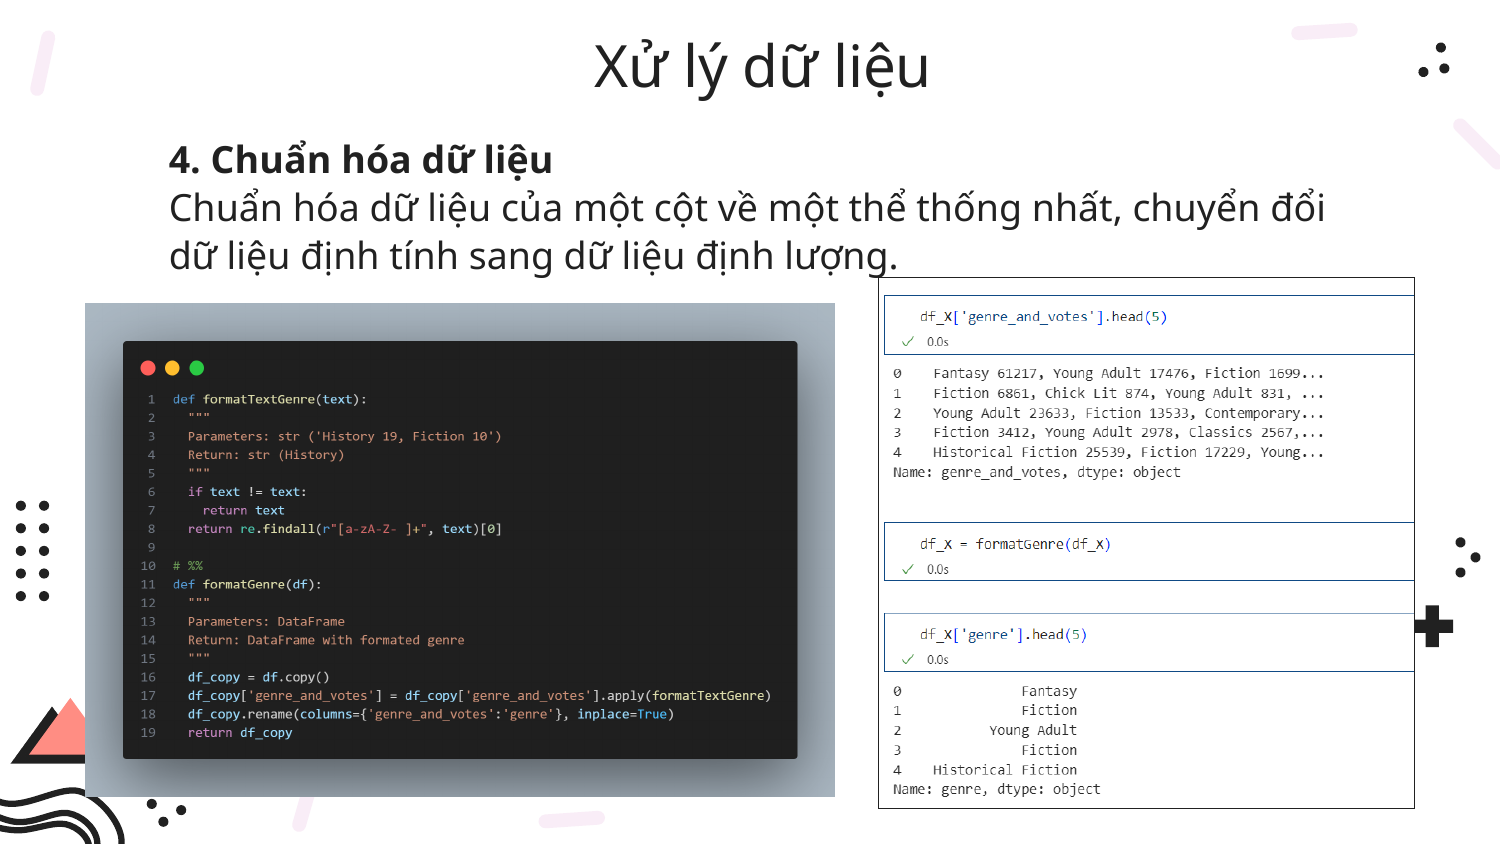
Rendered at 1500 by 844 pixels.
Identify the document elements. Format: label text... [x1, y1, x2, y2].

picture [878, 276, 1415, 809]
title 4. Chuẩn hóa dữ liệu Chuẩn hóa dữ liệu của một cột về một thể thống nhất, chuyển đổi dữ liệu định tính sang dữ liệu định lượng. [153, 117, 1396, 270]
text_box Xử lý dữ liệu [131, 14, 1396, 111]
picture [85, 303, 835, 797]
